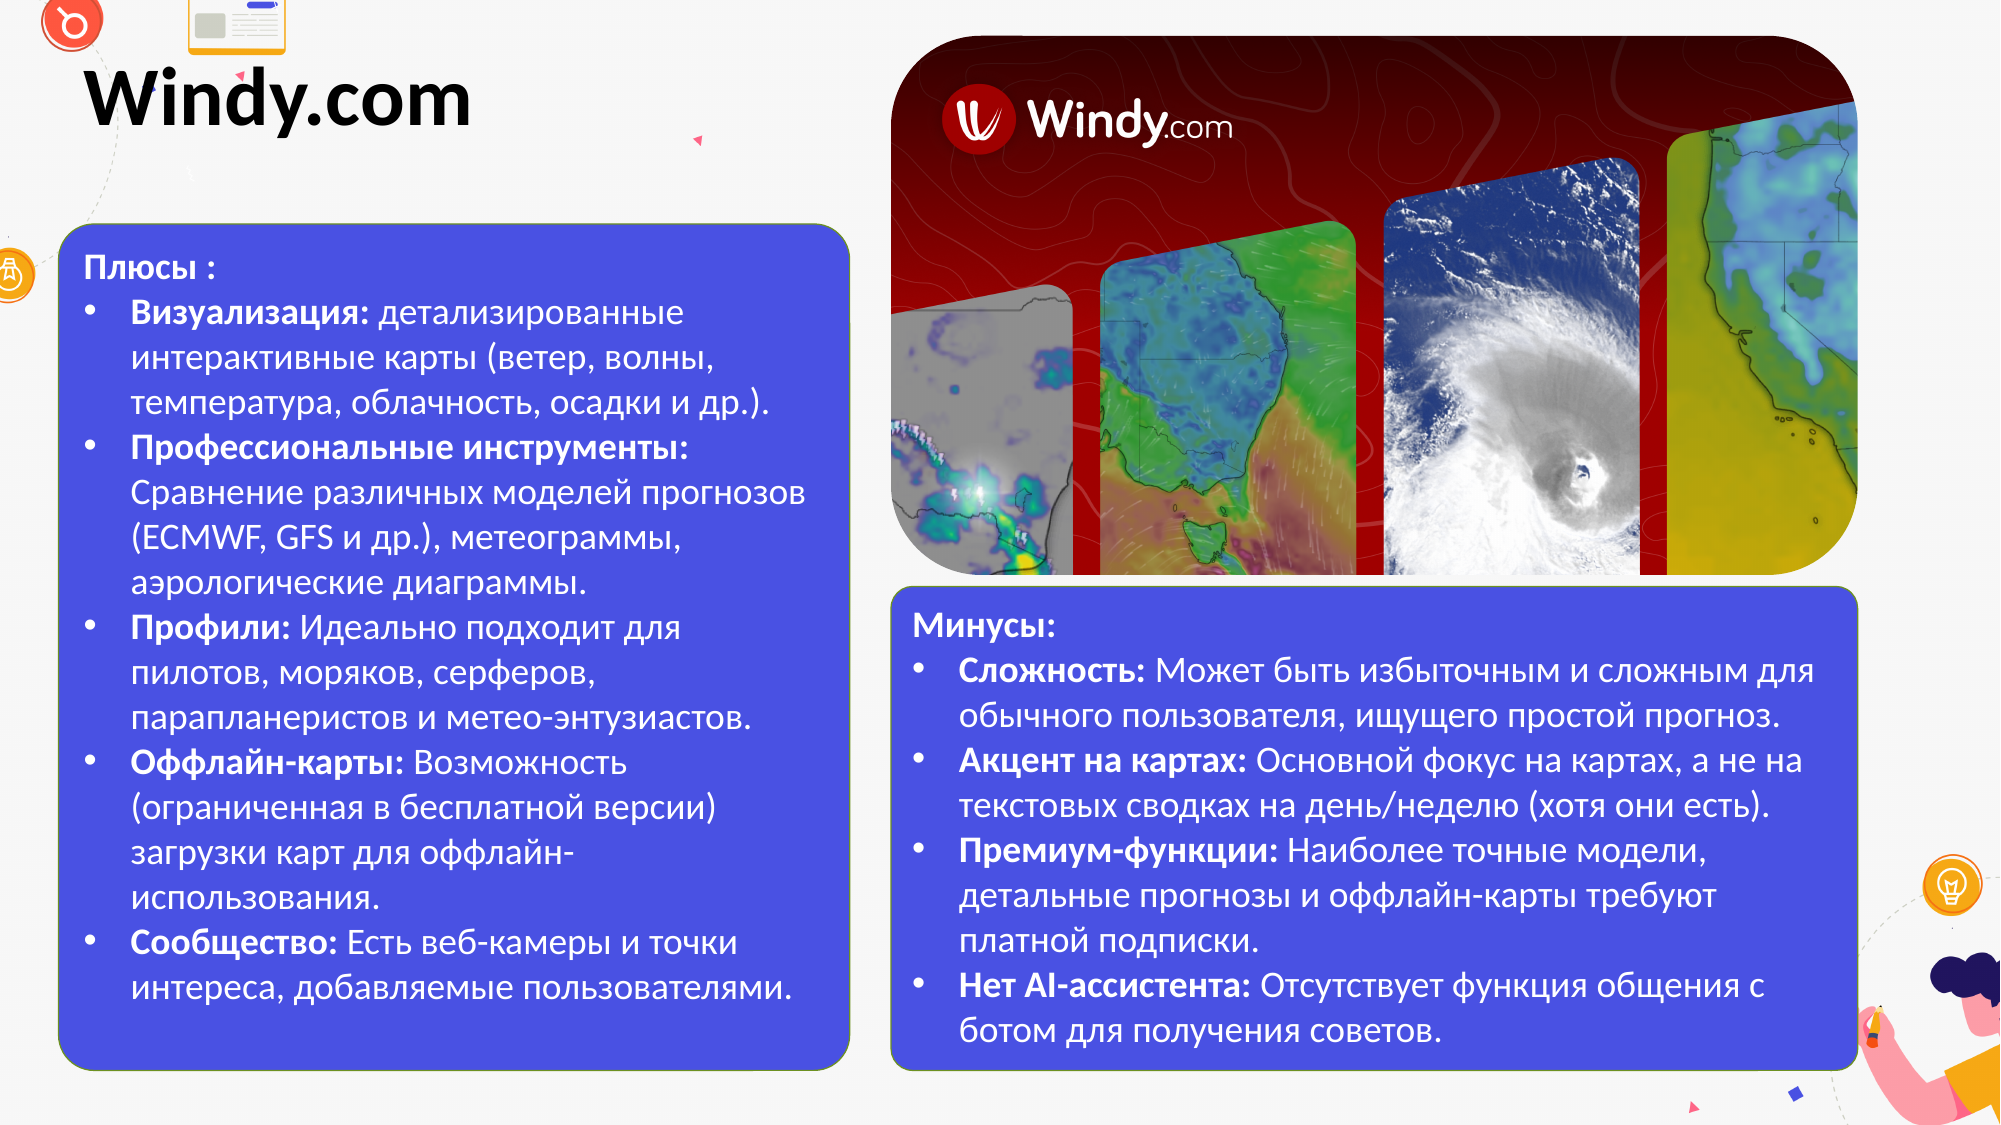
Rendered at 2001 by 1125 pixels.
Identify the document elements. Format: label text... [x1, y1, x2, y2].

text_box Минусы: Сложность: Может быть избыточным и сложным для обычного пользователя, ищущего простой прогноз. Акцент на картах: Основной фокус на картах, а не на текстовых сводках на день/неделю (хотя они есть). Премиум-функции: Наиболее точные модели, детальные прогнозы и оффлайн-карты требуют платной подписки. Нет AI-ассистента: Отсутствует функция общения с ботом для получения советов. [891, 586, 1858, 1071]
text_box Windy.com [83, 84, 609, 156]
text_box Плюсы : Визуализация: детализированные интерактивные карты (ветер, волны, температура, облачность, осадки и др.). Профессиональные инструменты: Сравнение различных моделей прогнозов (ECMWF, GFS и др.), метеограммы, аэрологические диаграммы. Профили: Идеально подходит для пилотов, моряков, серферов, парапланеристов и метео-энтузиастов. Оффлайн-карты: Возможность (ограниченная в бесплатной версии) загрузки карт для оффлайн-использования. Сообщество: Есть веб-камеры и точки интереса, добавляемые пользователями. [58, 223, 850, 1071]
picture [0, 0, 2000, 1125]
